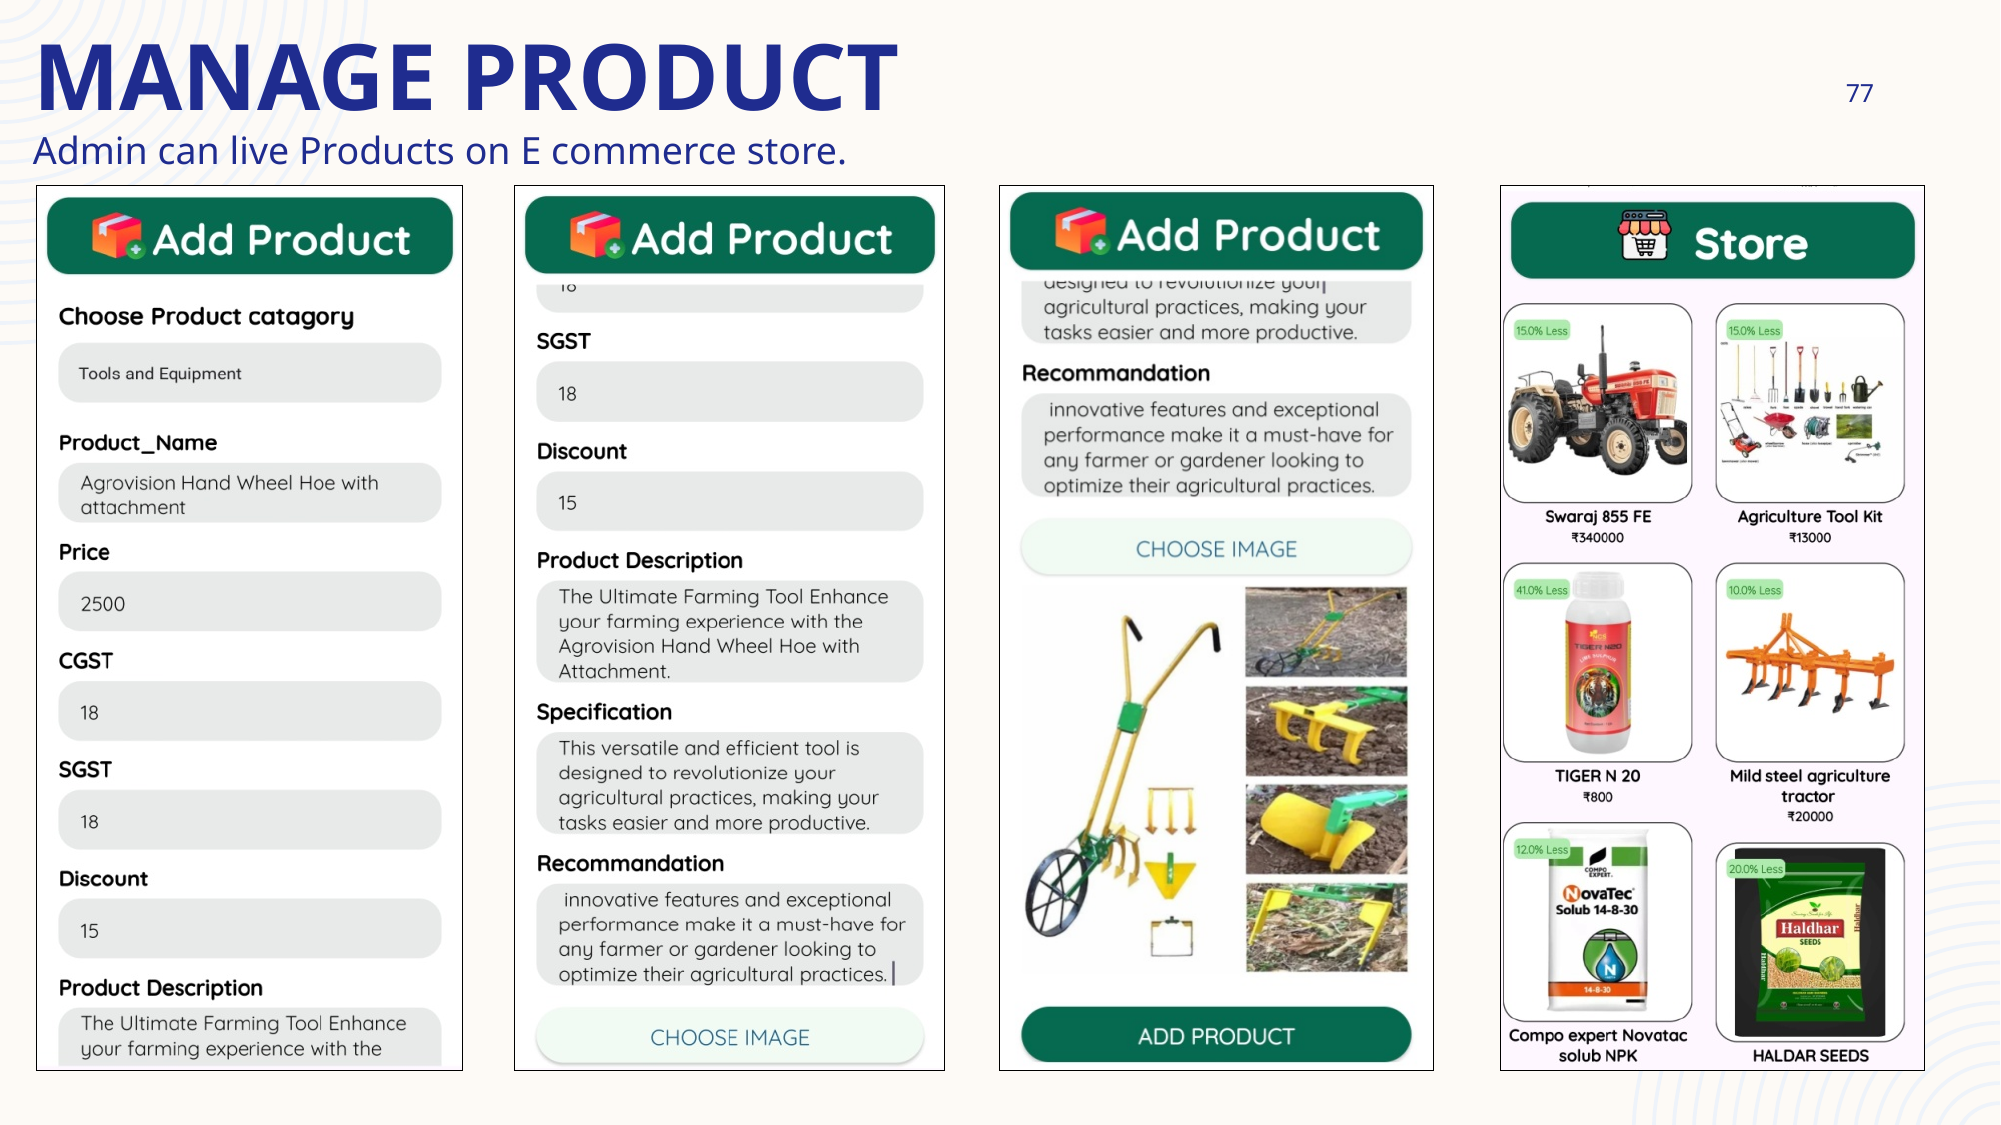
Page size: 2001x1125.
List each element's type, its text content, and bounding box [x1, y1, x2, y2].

slide_number 77 [1712, 75, 1875, 116]
text_box Admin can live Products on E commerce store. [18, 119, 1841, 180]
picture [514, 185, 945, 1071]
title MANAGE Product [18, 14, 1275, 119]
picture [36, 185, 463, 1071]
picture [999, 185, 1434, 1071]
picture [1499, 185, 1925, 1071]
